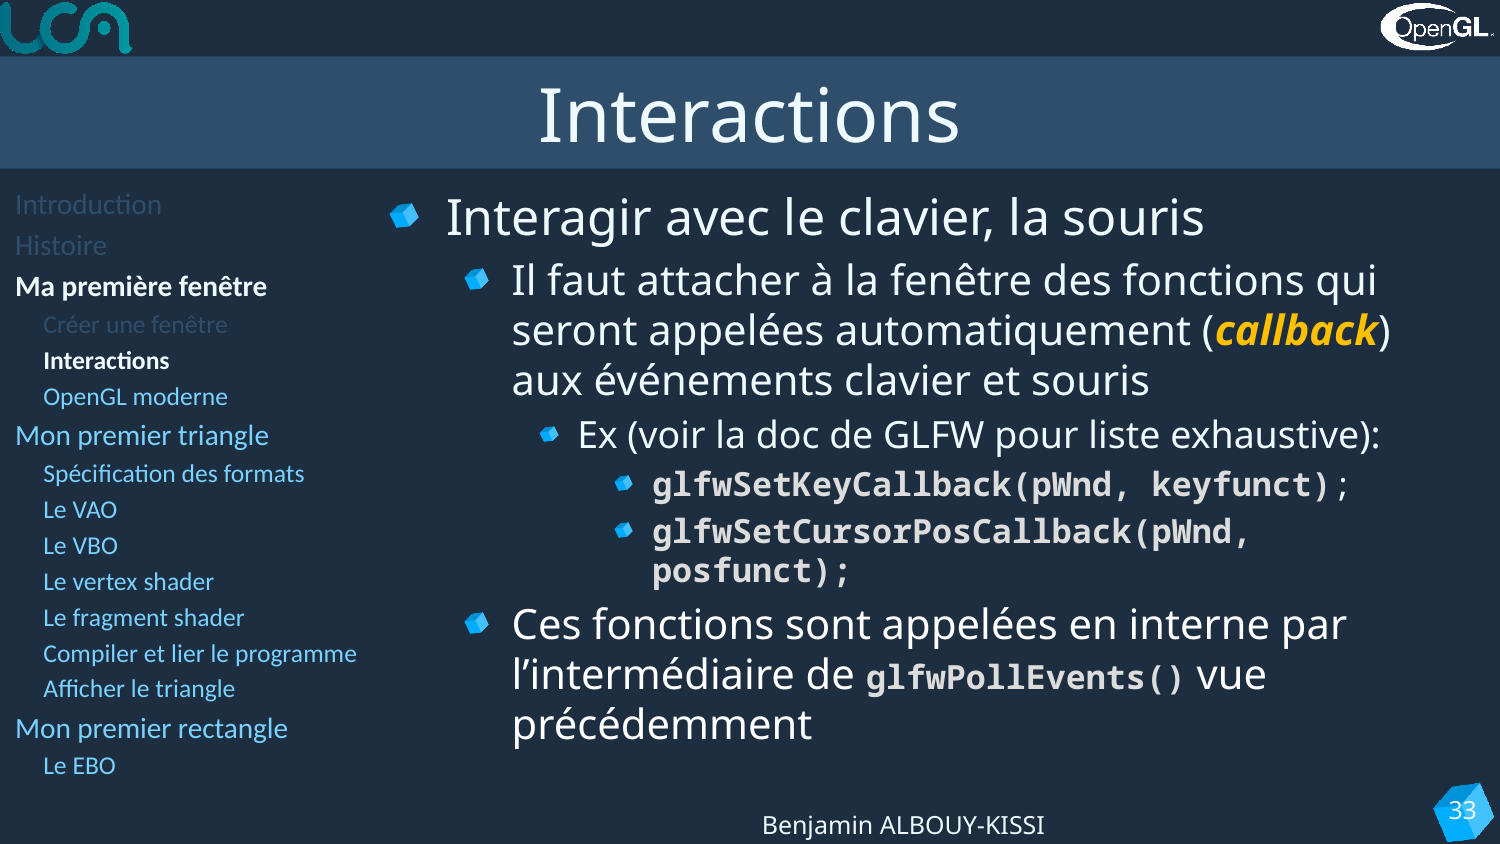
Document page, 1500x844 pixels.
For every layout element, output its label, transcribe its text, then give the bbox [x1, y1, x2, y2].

picture [477, 612, 489, 634]
slide_number 33 [1432, 789, 1494, 835]
picture [404, 203, 419, 228]
picture [464, 268, 472, 275]
picture [1374, 0, 1500, 53]
picture [550, 426, 559, 442]
picture [477, 268, 489, 290]
picture [1465, 835, 1494, 842]
picture [1476, 782, 1494, 789]
picture [1433, 835, 1445, 842]
title Interactions [24, 56, 1475, 169]
picture [389, 203, 400, 212]
picture [0, 2, 132, 54]
picture [389, 217, 395, 228]
footer Benjamin ALBOUY-KISSI [374, 806, 1433, 844]
list Introduction Histoire Ma première fenêtre Créer une fenêtre Interactions OpenGL moderne Mon premier triangle Spécification des formats Le VAO Le VBO Le vertex shader Le fragment shader Compiler et lier le programme Afficher le triangle Mon premier rectangle Le EBO [0, 178, 375, 807]
list Interagir avec le clavier, la souris Il faut attacher à la fenêtre des fonctions qui seront appelées automatiquement (callback) aux événements clavier et souris Ex (voir la doc de GLFW pour liste exhaustive): glfwSetKeyCallback(pWnd, keyfunct); glfwSetCursorPosCallback(pWnd, posfunct); Ces fonctions sont appelées en interne par l’intermédiaire de glfwPollEvents() vue précédemment [375, 178, 1475, 806]
picture [464, 612, 472, 619]
picture [624, 522, 633, 538]
picture [624, 475, 633, 491]
